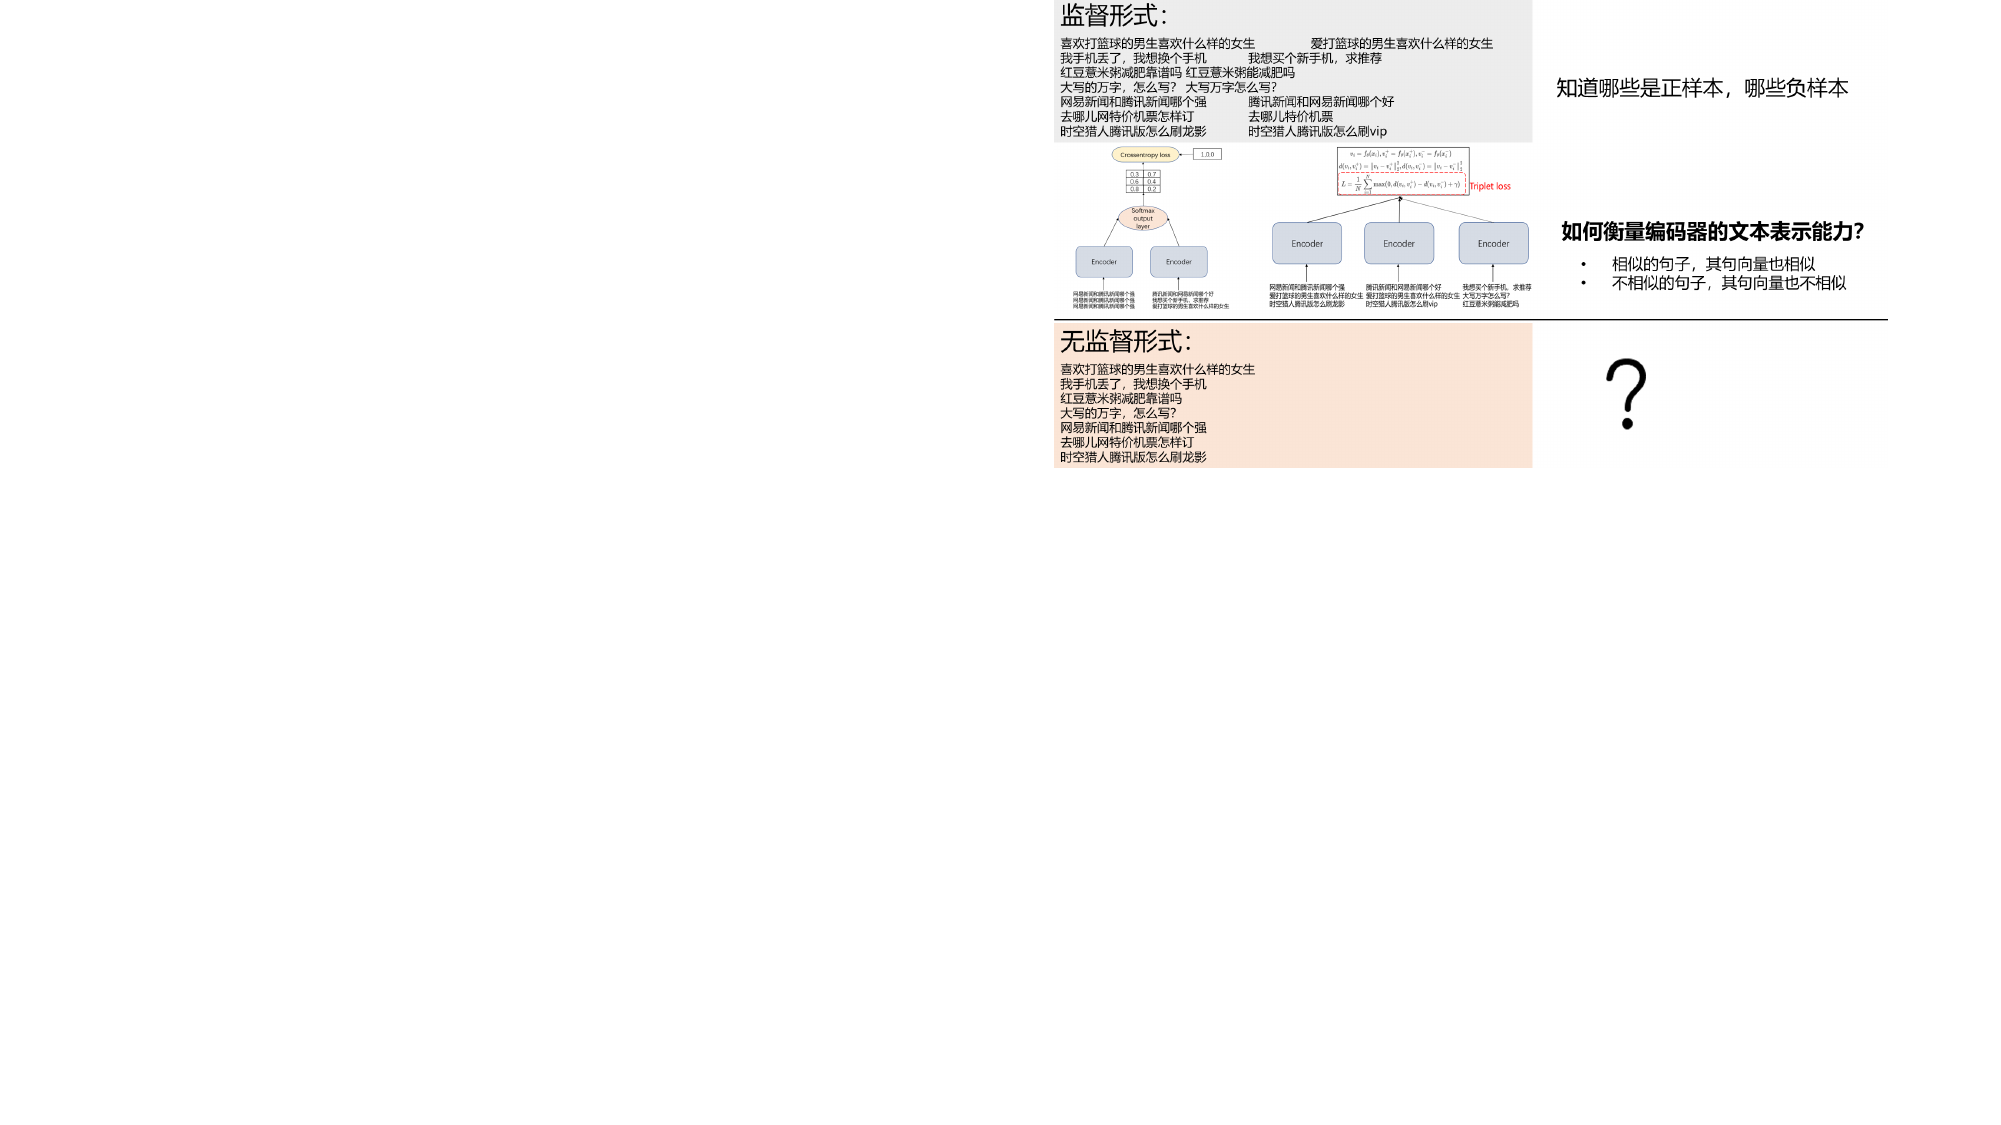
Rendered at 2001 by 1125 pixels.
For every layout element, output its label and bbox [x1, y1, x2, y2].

picture [1054, 0, 1888, 468]
